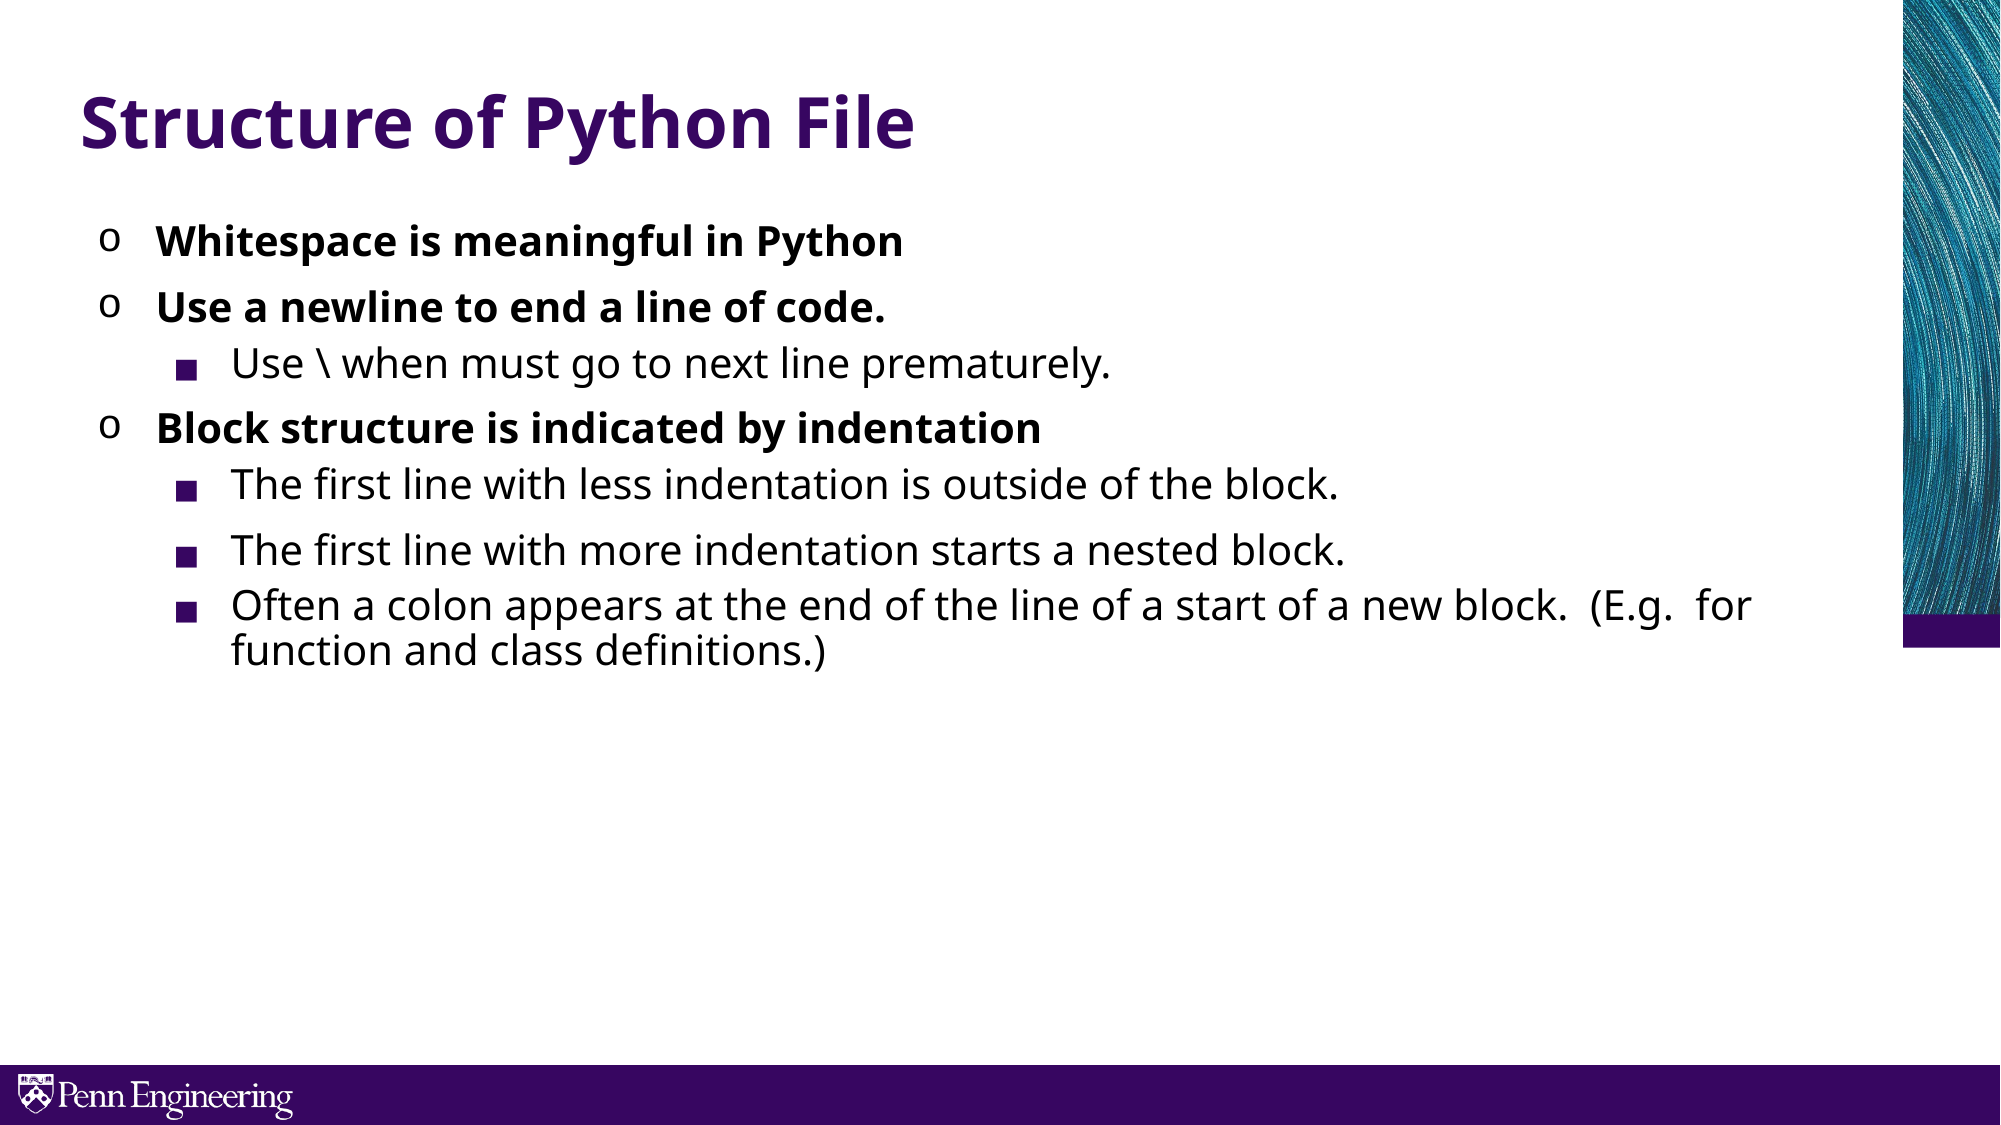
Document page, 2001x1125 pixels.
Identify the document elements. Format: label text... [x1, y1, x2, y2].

picture [1916, 342, 1921, 352]
picture [1989, 0, 2001, 13]
picture [1913, 321, 1917, 333]
picture [1903, 341, 1915, 350]
picture [8, 1066, 301, 1123]
picture [1906, 362, 1912, 370]
picture [1949, 13, 1955, 20]
list Structure of Python File [65, 79, 1797, 187]
picture [1908, 277, 1920, 293]
picture [1903, 523, 1914, 546]
picture [1903, 374, 1908, 384]
picture [1962, 39, 1970, 47]
picture [1903, 310, 1915, 339]
picture [1971, 53, 1979, 64]
picture [1903, 0, 2001, 618]
list Whitespace is meaningful in Python Use a newline to end a line of code. Use \ when must go to next line prematurely. Block structure is indicated by indentation The first line with less indentation is outside of the block. The first line with more indentation starts a nested block. Often a colon appears at the end of the line of a start of a new block. (E.g. for function and class definitions.) [65, 213, 1797, 965]
